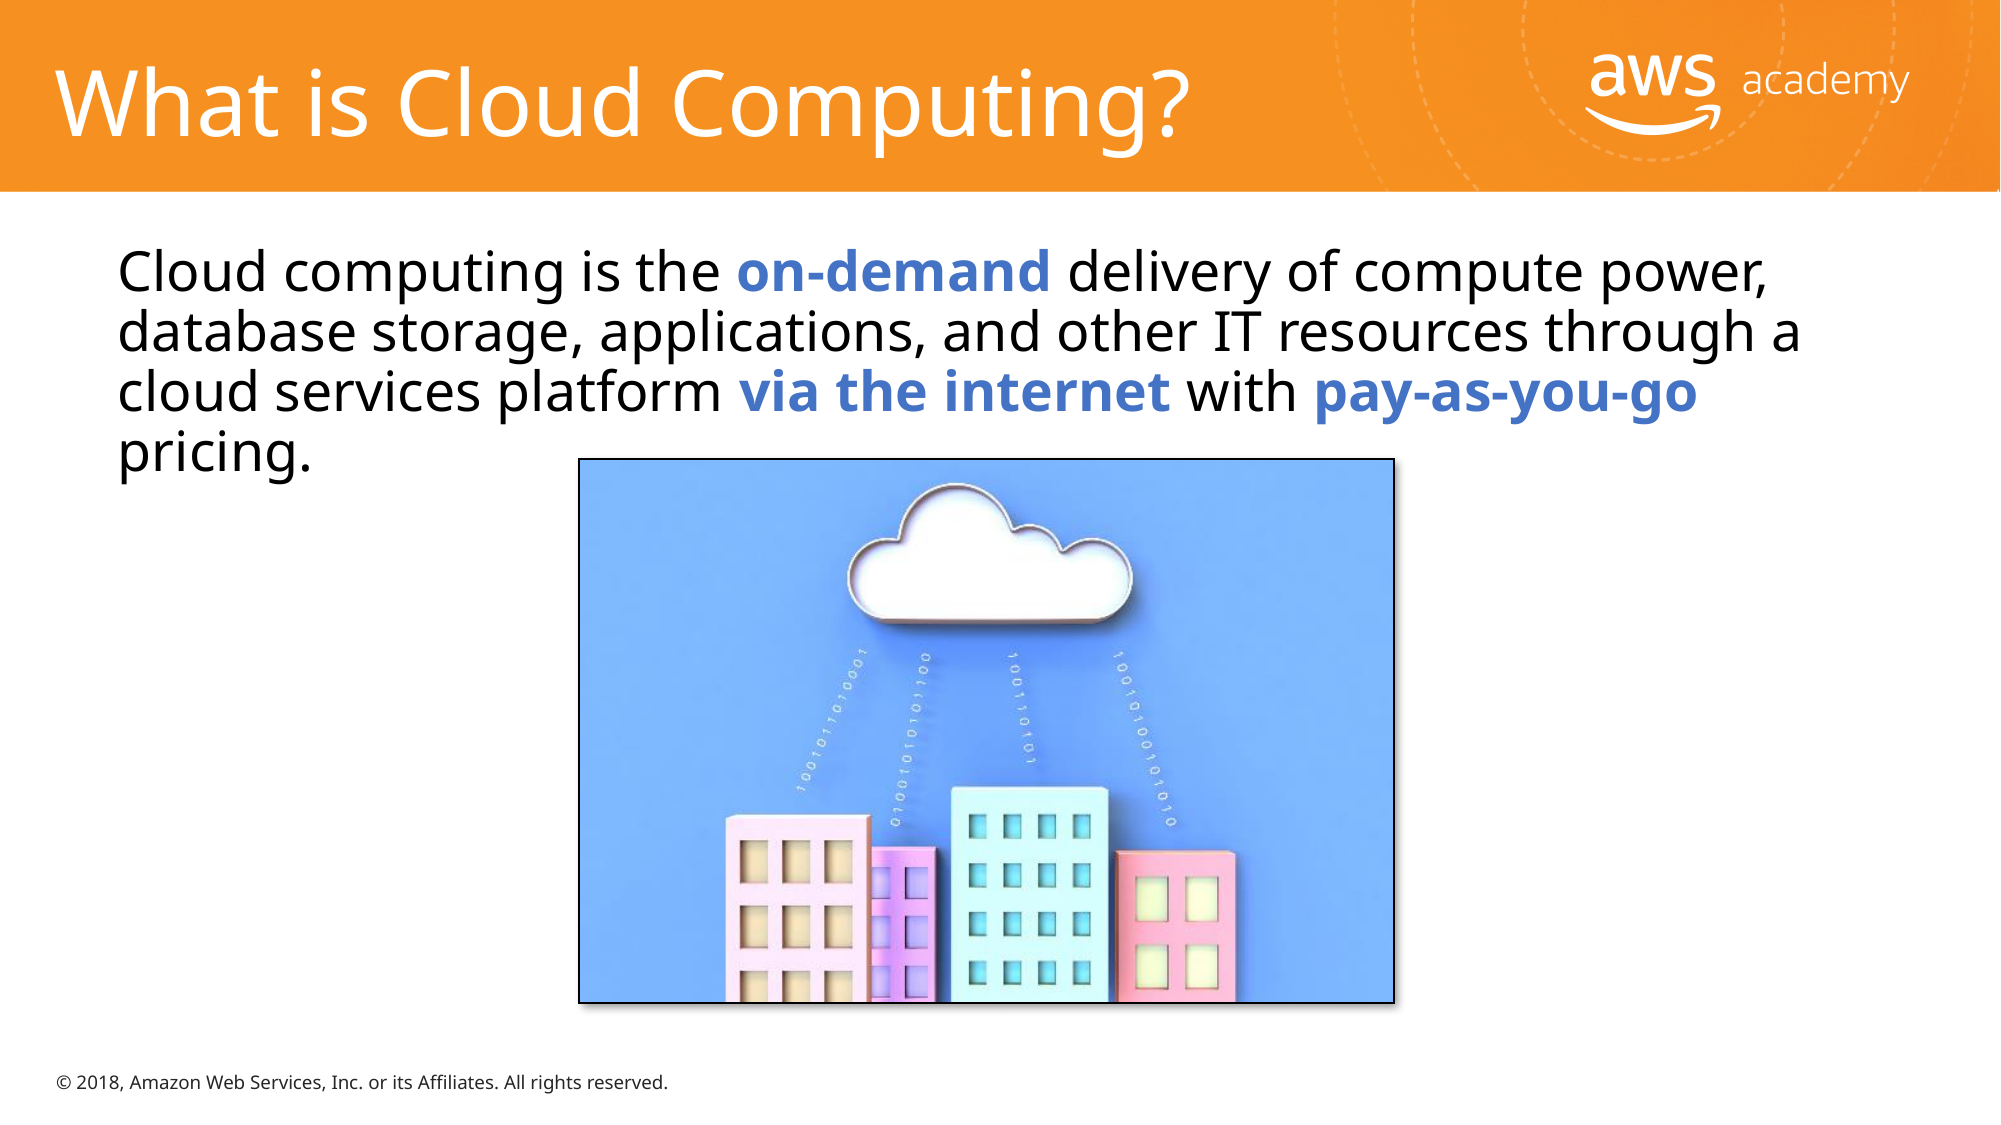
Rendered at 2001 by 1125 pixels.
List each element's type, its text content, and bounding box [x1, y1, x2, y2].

title What is Cloud Computing? [39, 43, 1569, 172]
picture [0, 0, 1997, 1125]
list Cloud computing is the on-demand delivery of compute power, database storage, applications, and other IT resources through a cloud services platform via the internet with pay-as-you-go pricing. [102, 236, 1903, 1043]
